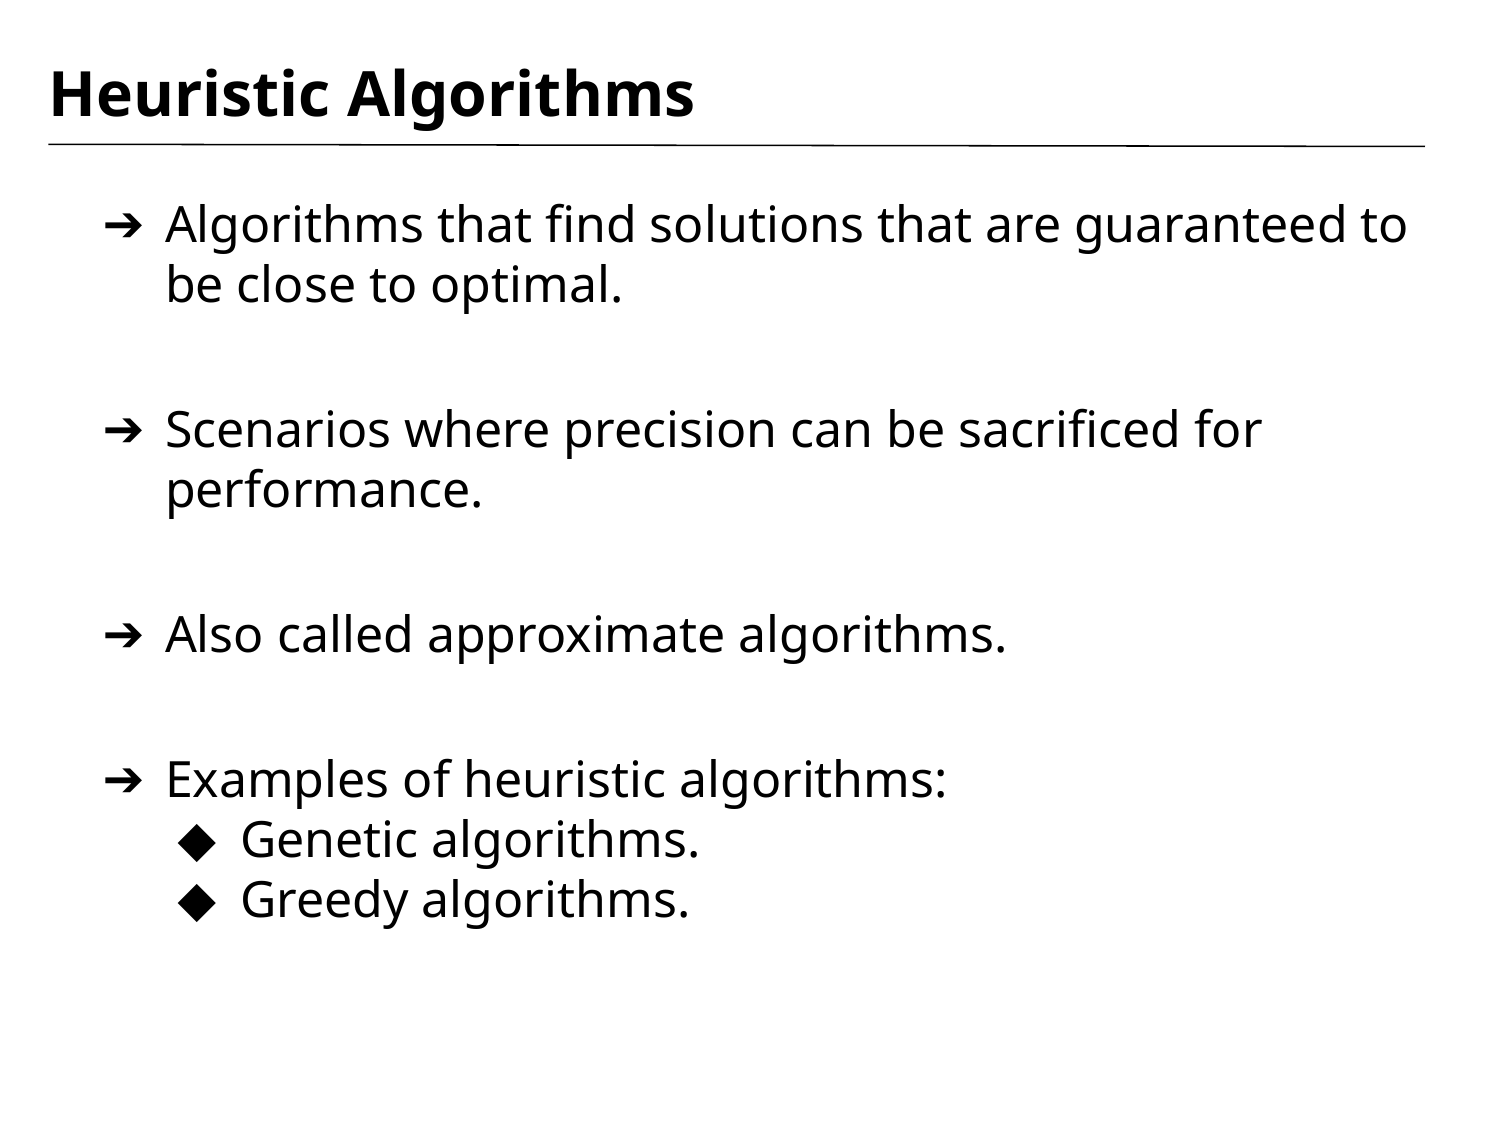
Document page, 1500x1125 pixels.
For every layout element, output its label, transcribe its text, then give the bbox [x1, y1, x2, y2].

list Algorithms that find solutions that are guaranteed to be close to optimal. Scenarios where precision can be sacrificed for performance. Also called approximate algorithms. Examples of heuristic algorithms: Genetic algorithms. Greedy algorithms. [75, 177, 1425, 1026]
title Heuristic Algorithms [33, 32, 1384, 145]
